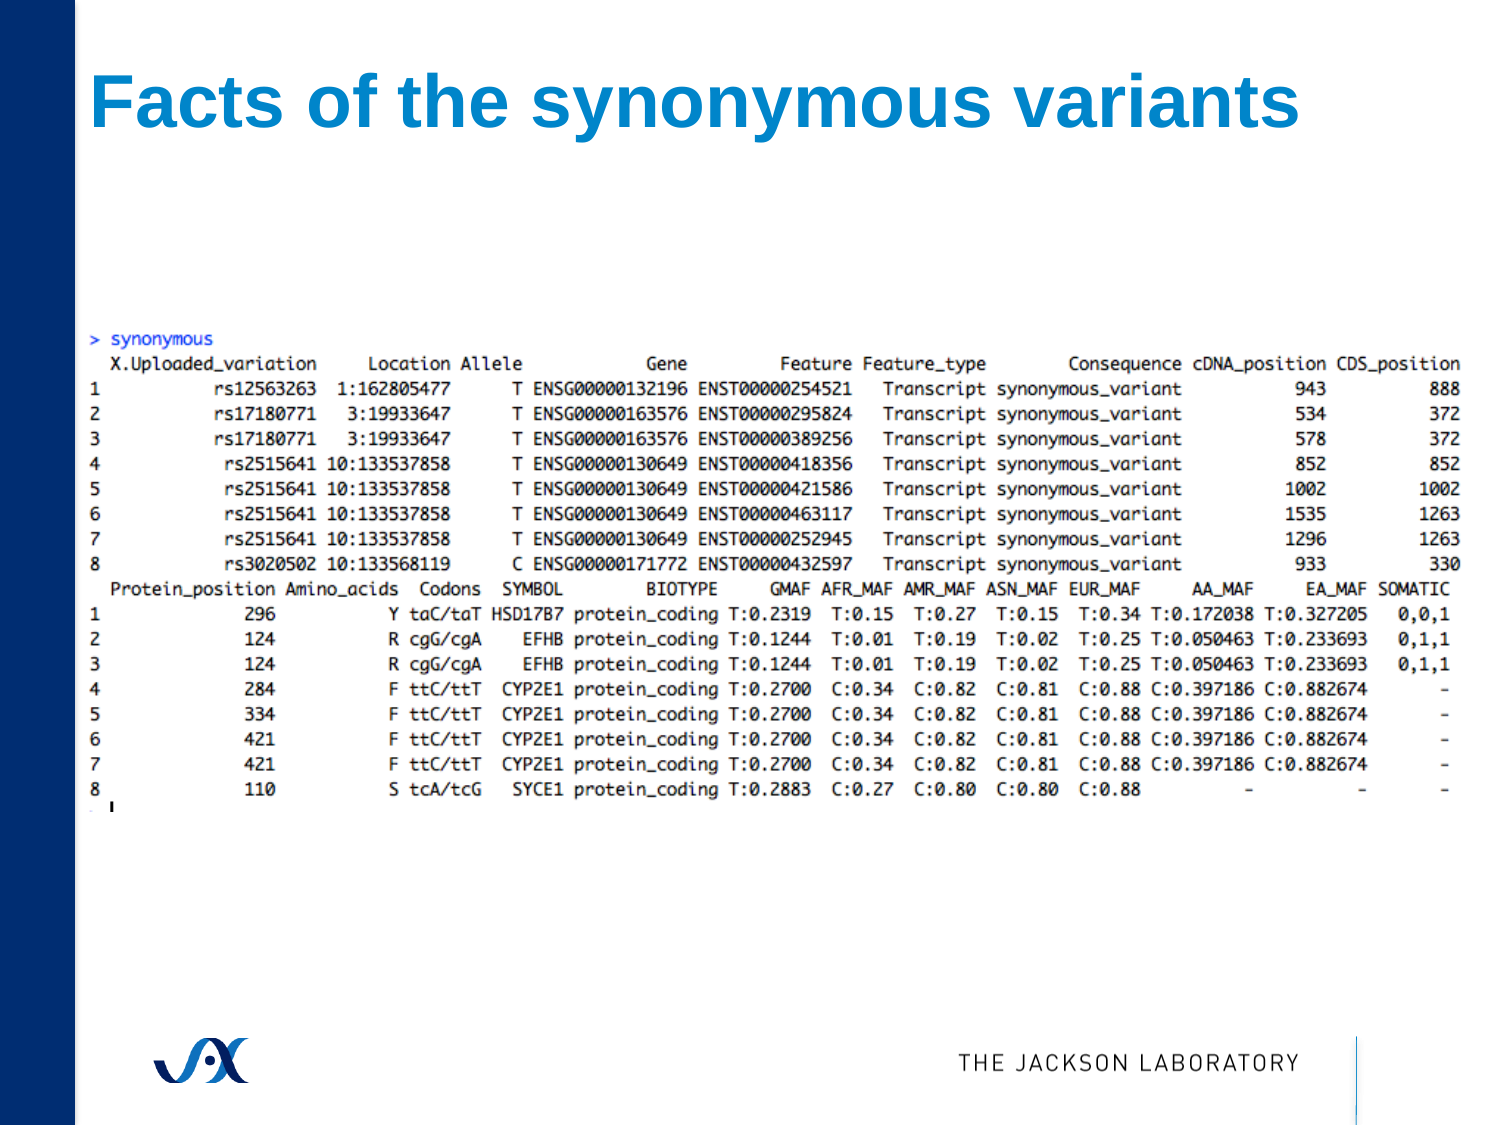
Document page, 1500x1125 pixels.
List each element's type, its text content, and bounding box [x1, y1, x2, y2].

picture [943, 1023, 1313, 1099]
picture [84, 331, 1500, 812]
text_box Facts of the synonymous variants [74, 45, 1425, 233]
picture [140, 1022, 269, 1099]
